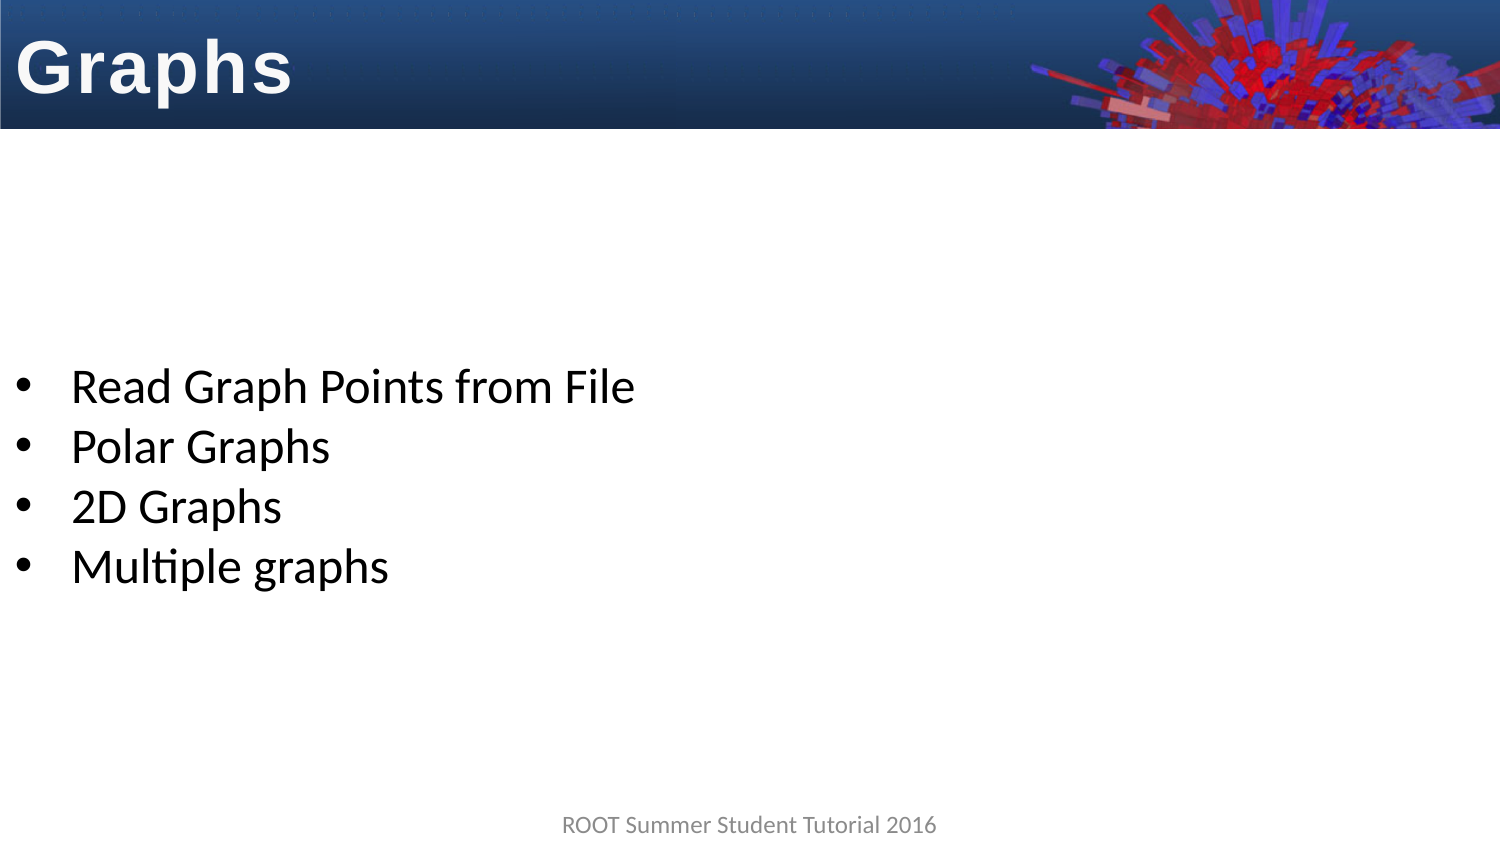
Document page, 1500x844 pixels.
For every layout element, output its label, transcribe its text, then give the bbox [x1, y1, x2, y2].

text_box Read Graph Points from File Polar Graphs 2D Graphs Multiple graphs [0, 346, 1500, 602]
text_box Graphs [0, 0, 1500, 129]
footer ROOT Summer Student Tutorial 2016 [512, 800, 988, 844]
